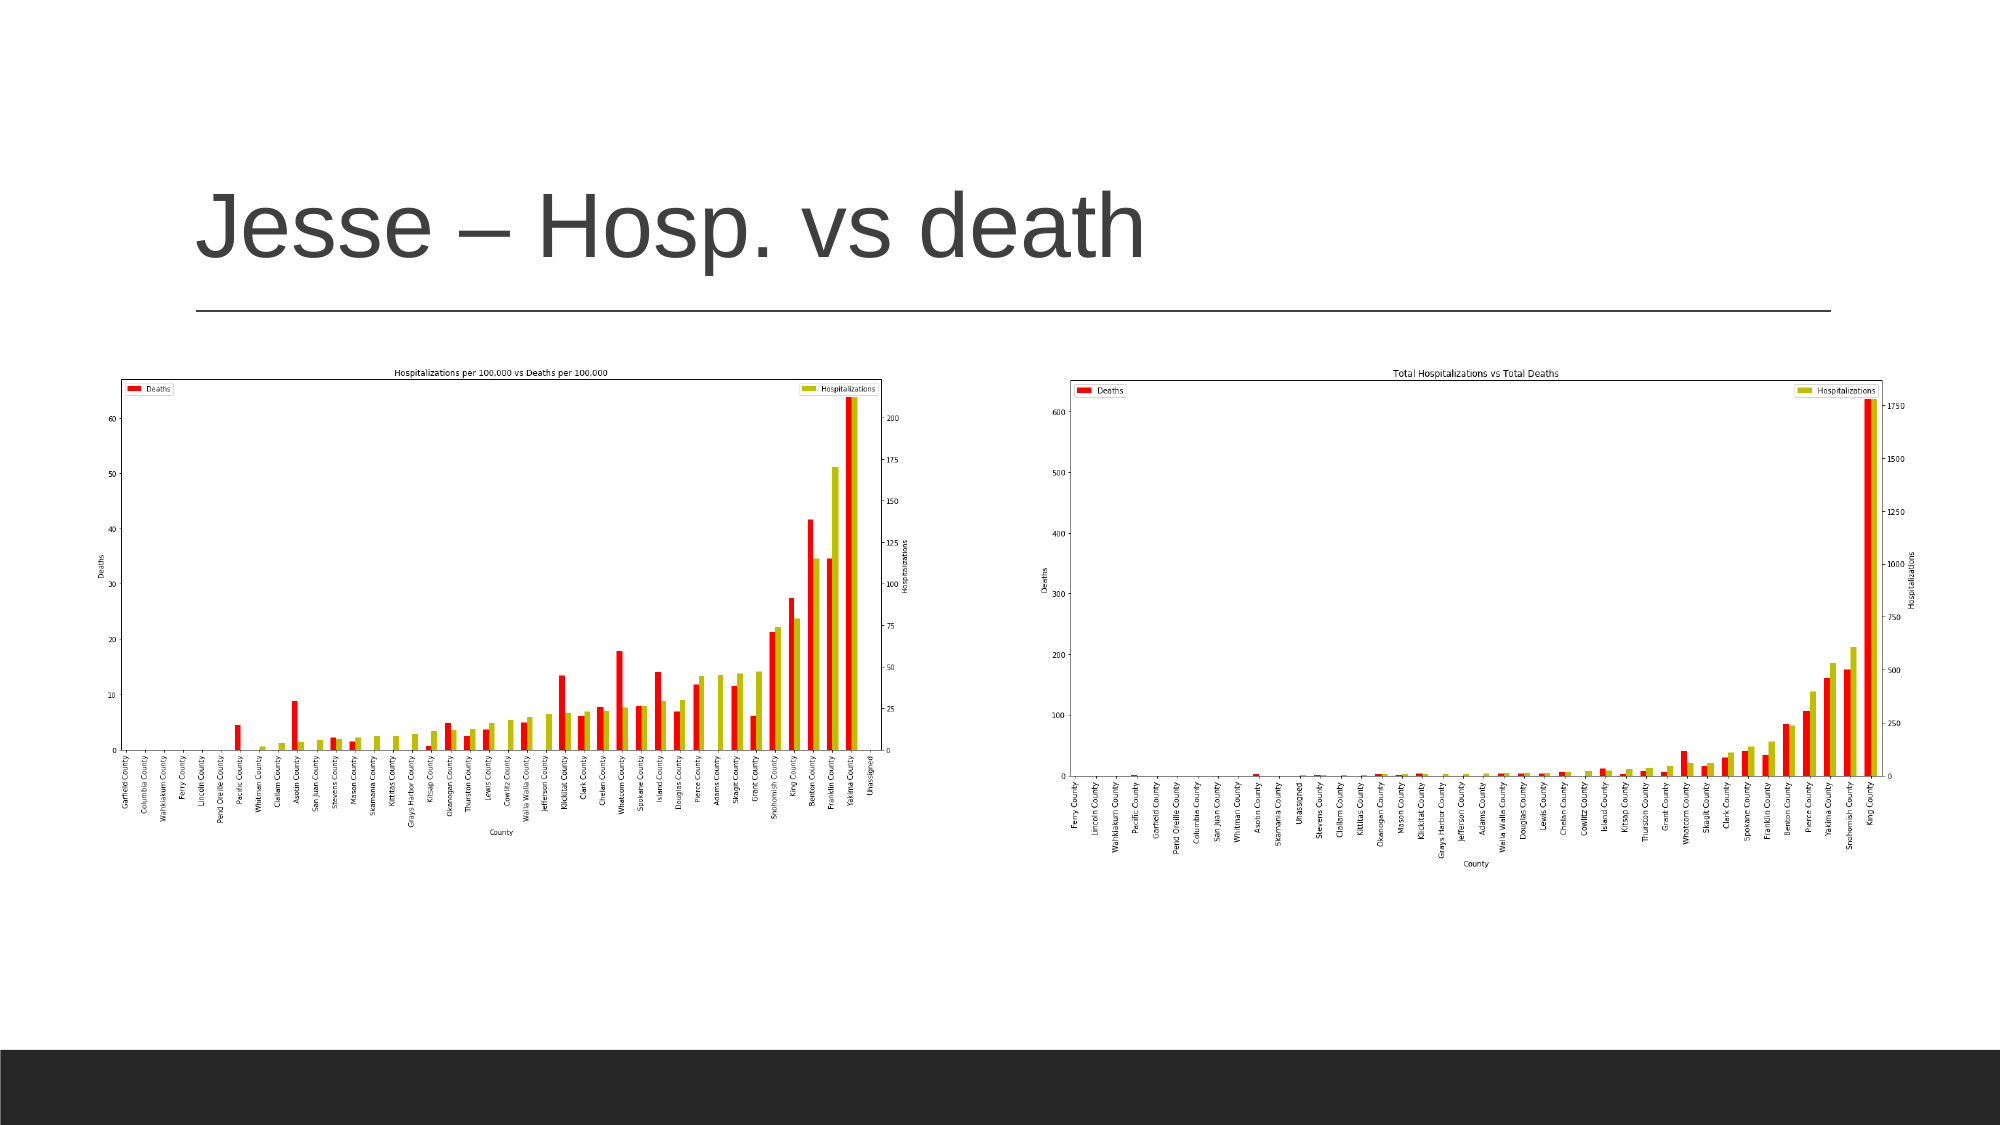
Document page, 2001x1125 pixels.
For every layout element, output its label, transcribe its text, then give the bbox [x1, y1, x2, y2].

picture [92, 363, 913, 841]
title Jesse – Hosp. vs death [180, 47, 1830, 285]
picture [1036, 363, 1920, 873]
